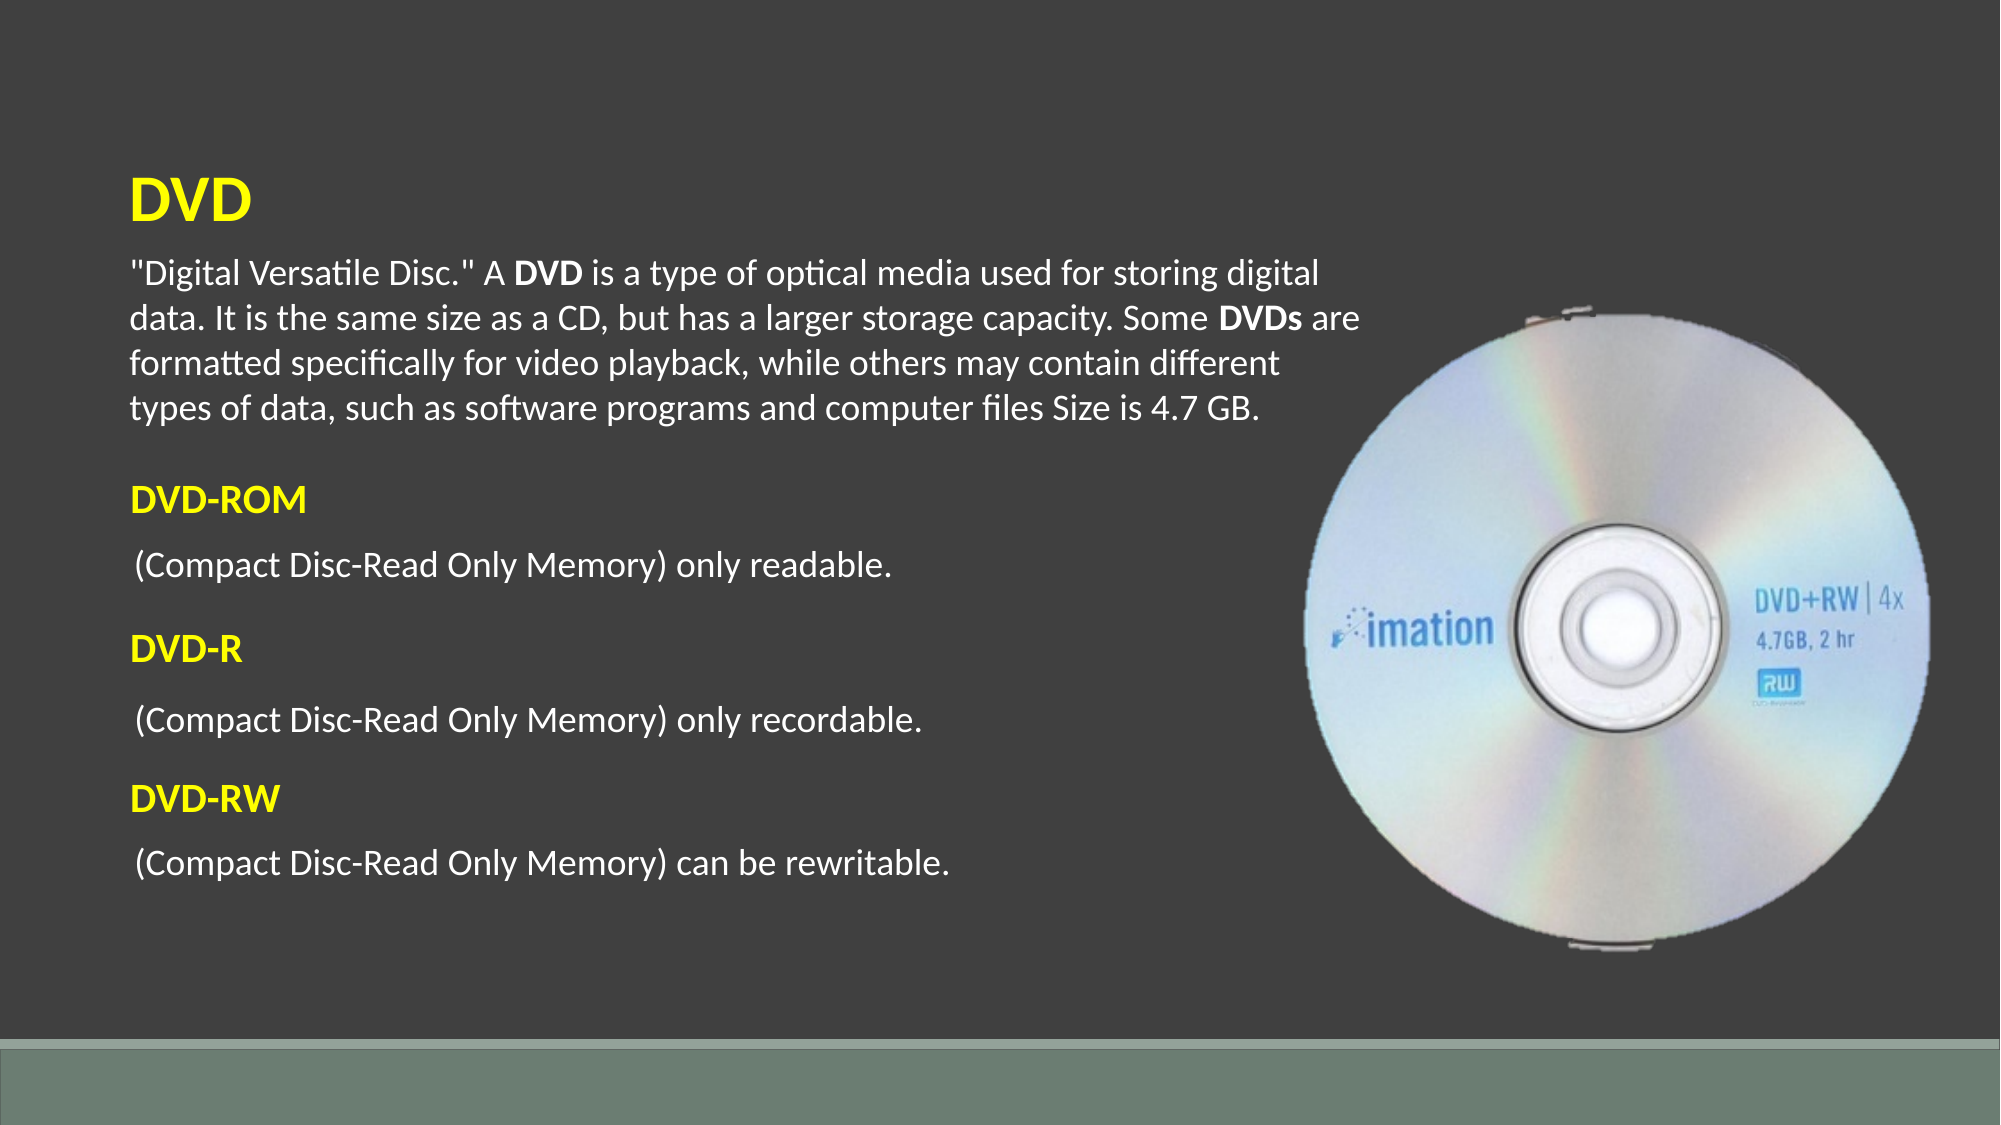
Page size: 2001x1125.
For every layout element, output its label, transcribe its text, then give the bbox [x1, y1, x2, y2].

picture [1291, 298, 1948, 955]
text_box DVD-ROM [115, 464, 323, 530]
text_box DVD-R [115, 613, 259, 679]
text_box (Compact Disc-Read Only Memory) can be rewritable. [119, 830, 967, 890]
text_box DVD [115, 147, 283, 240]
text_box "Digital Versatile Disc." A DVD is a type of optical media used for storing digital data. It is the same size as a CD, but has a larger storage capacity. Some DVDs are formatted specifically for video playback, while others may contain different types of data, such as software programs and computer files Size is 4.7 GB. [114, 240, 1382, 435]
text_box (Compact Disc-Read Only Memory) only readable. [119, 532, 918, 593]
text_box (Compact Disc-Read Only Memory) only recordable. [119, 688, 948, 748]
text_box DVD-RW [115, 762, 296, 828]
